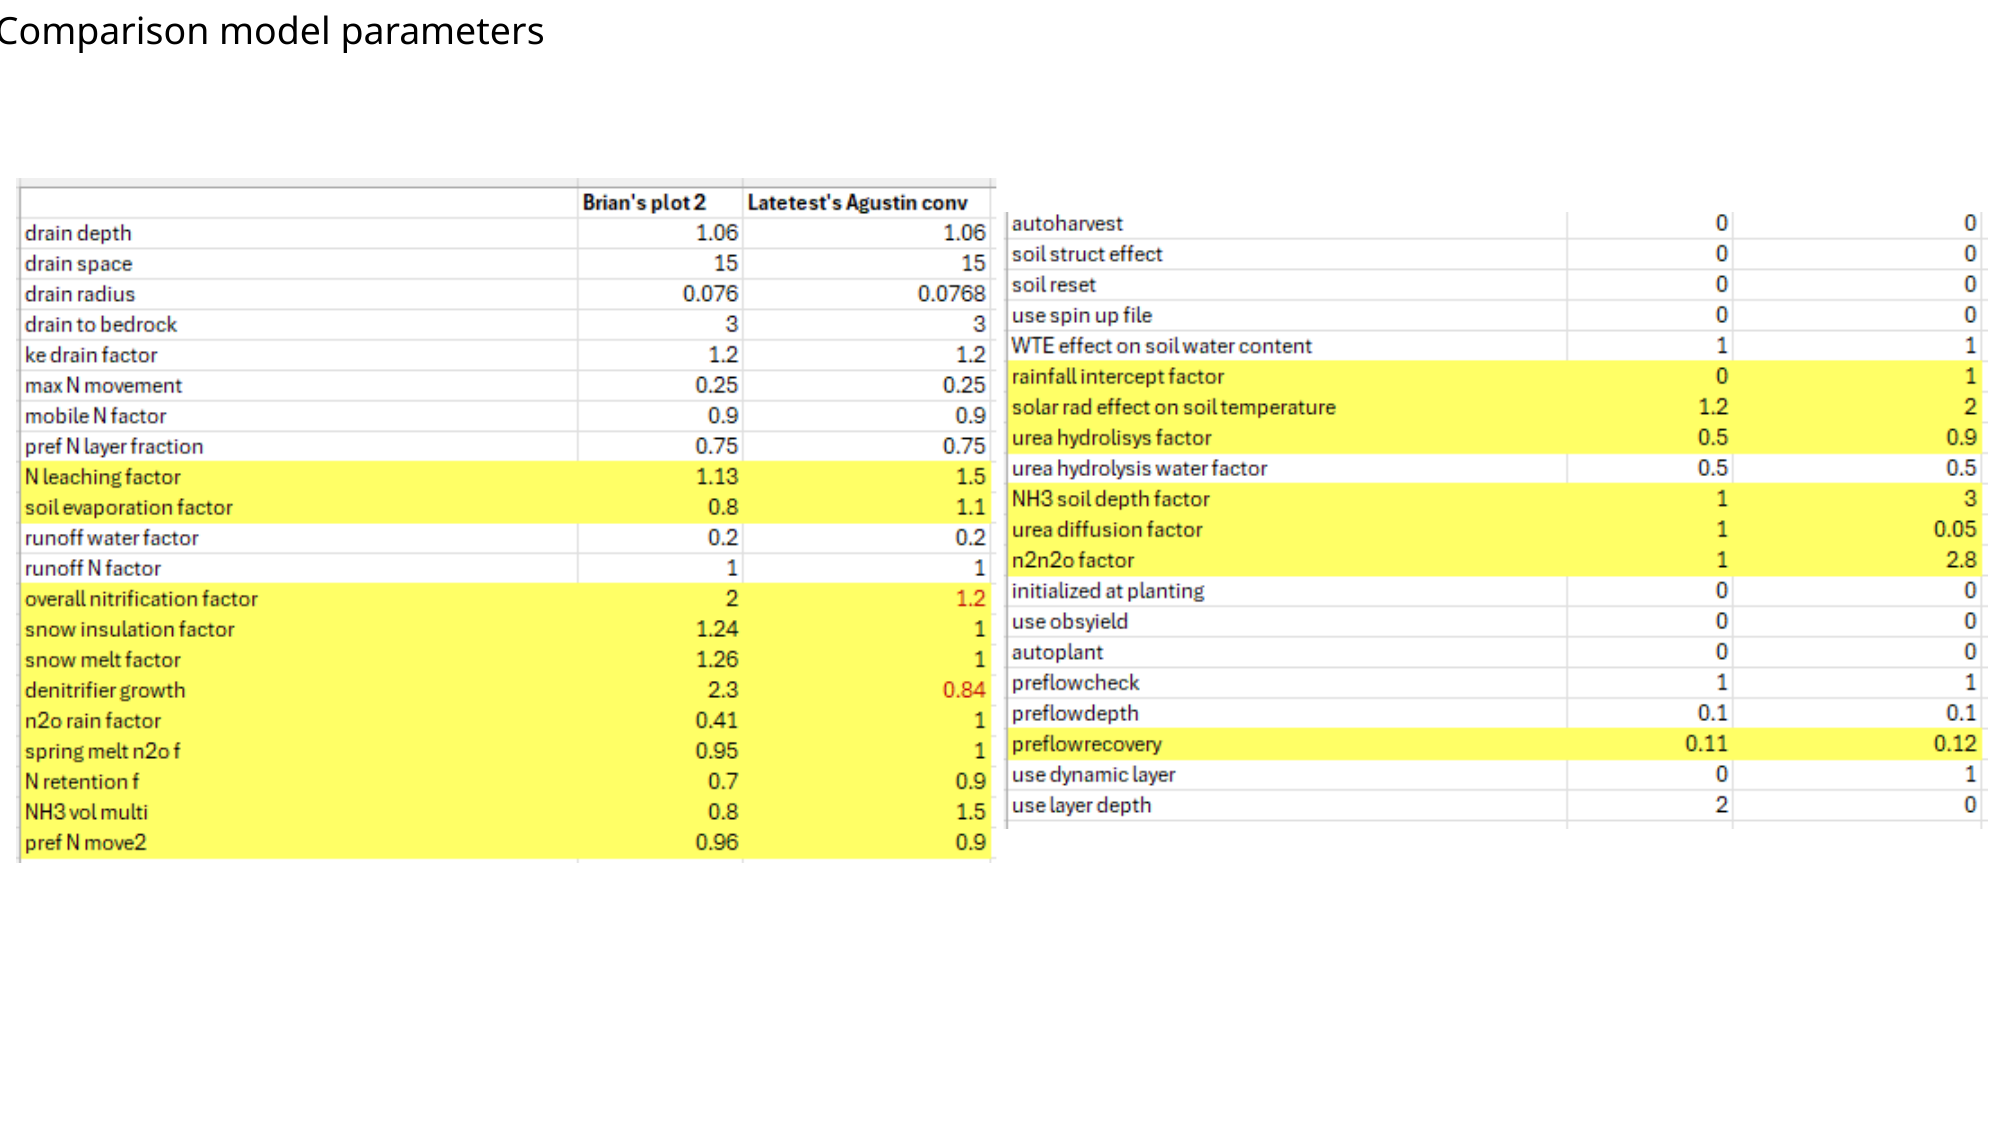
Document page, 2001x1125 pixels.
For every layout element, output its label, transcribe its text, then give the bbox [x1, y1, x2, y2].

picture [1002, 211, 1989, 830]
picture [15, 177, 997, 863]
text_box Comparison model parameters [0, 0, 561, 60]
